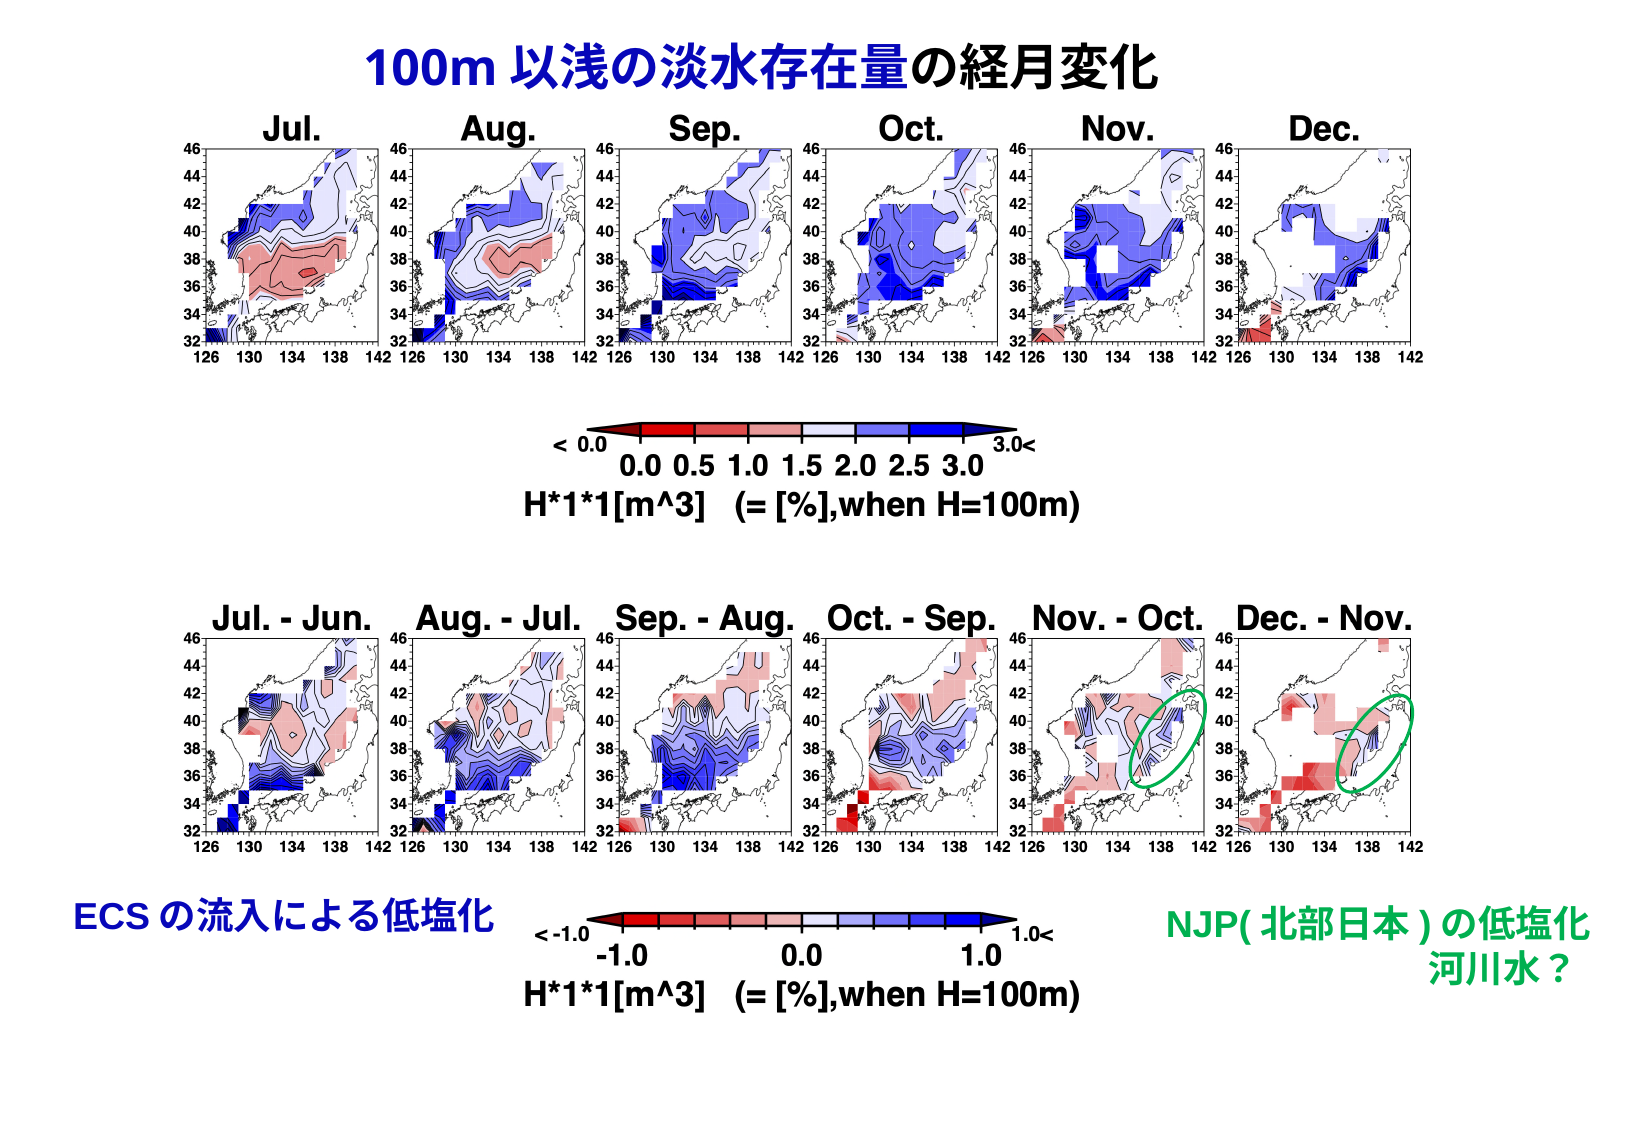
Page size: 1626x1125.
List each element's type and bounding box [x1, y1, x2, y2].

text_box [59, 27, 1603, 1114]
